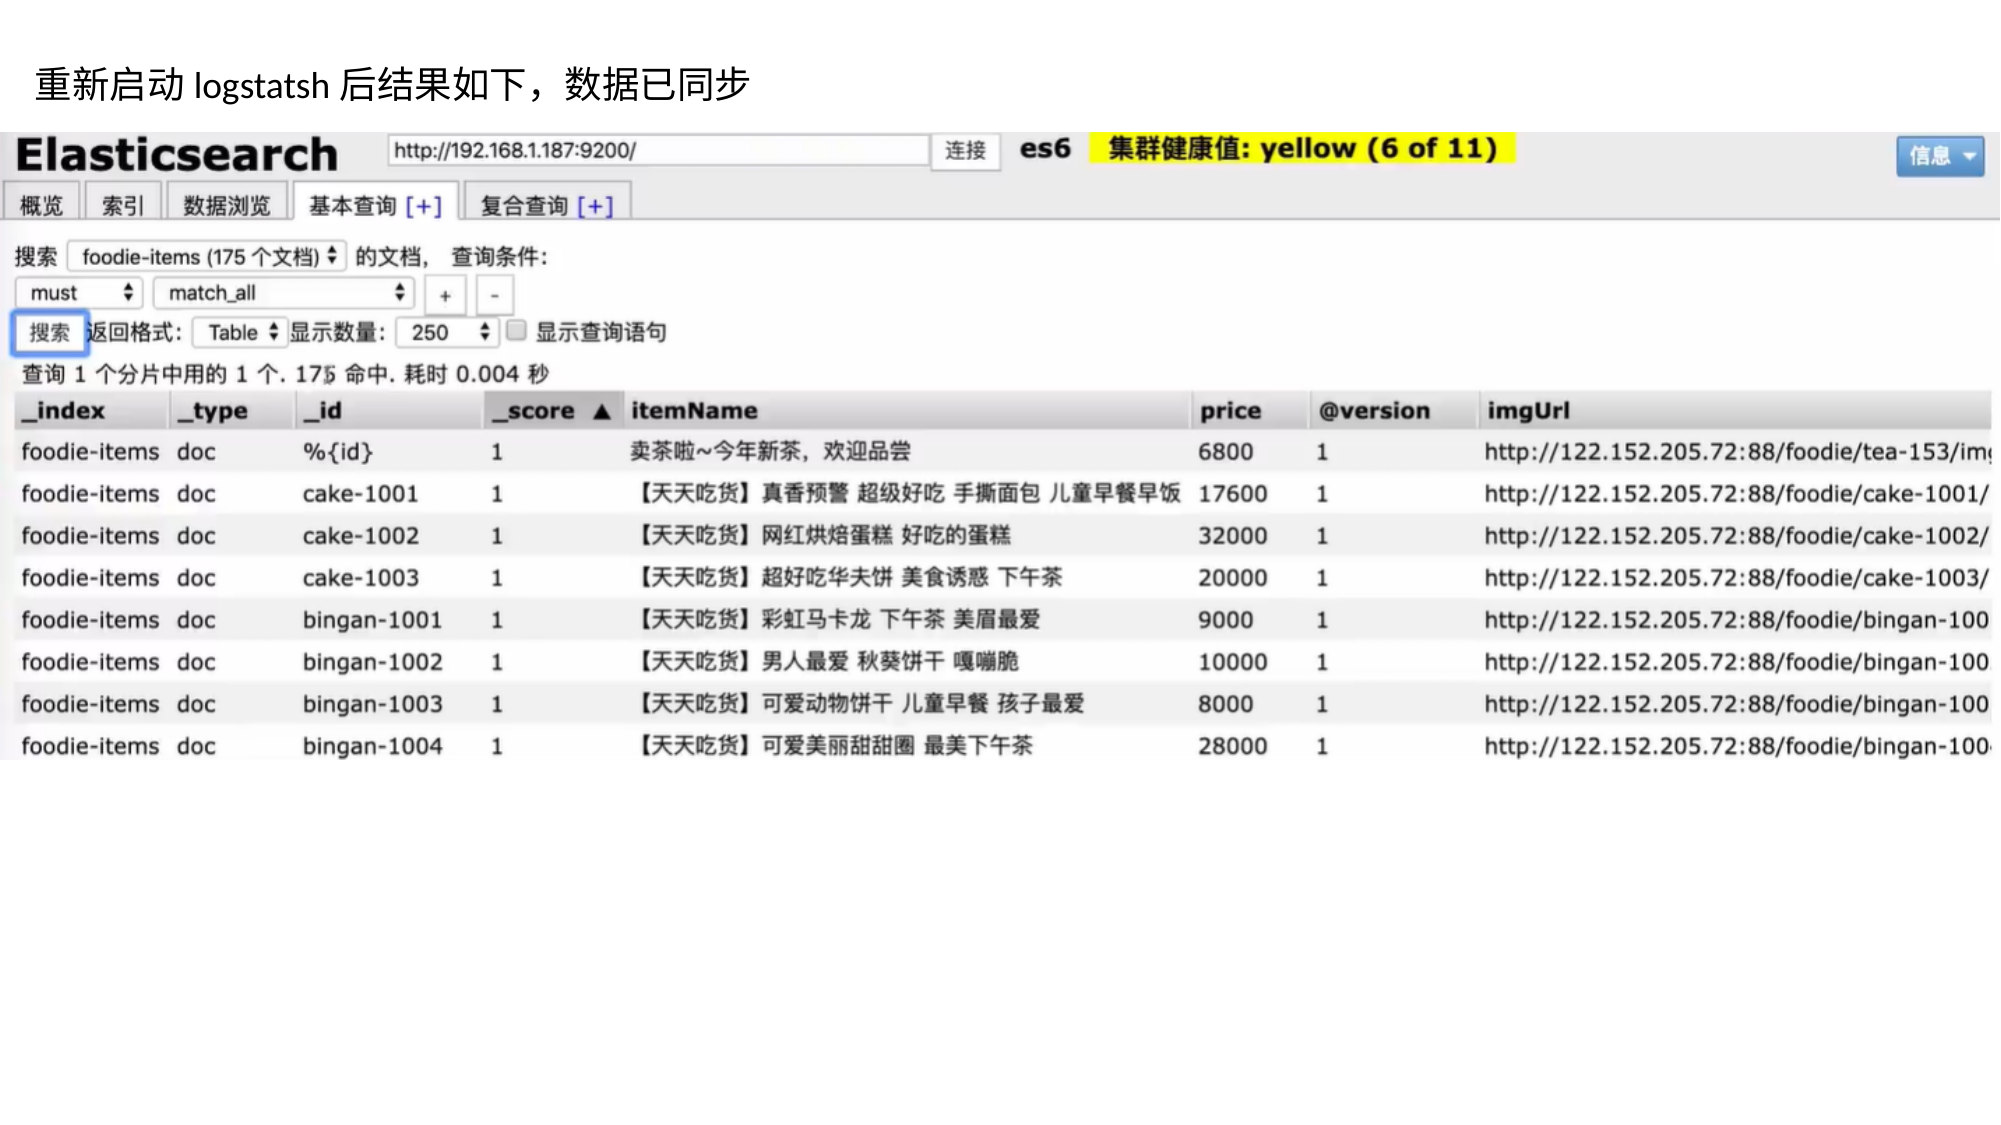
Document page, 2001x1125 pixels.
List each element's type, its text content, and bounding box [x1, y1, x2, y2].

text_box 重新启动logstatsh后结果如下，数据已同步 [20, 53, 791, 114]
picture [0, 132, 2000, 760]
